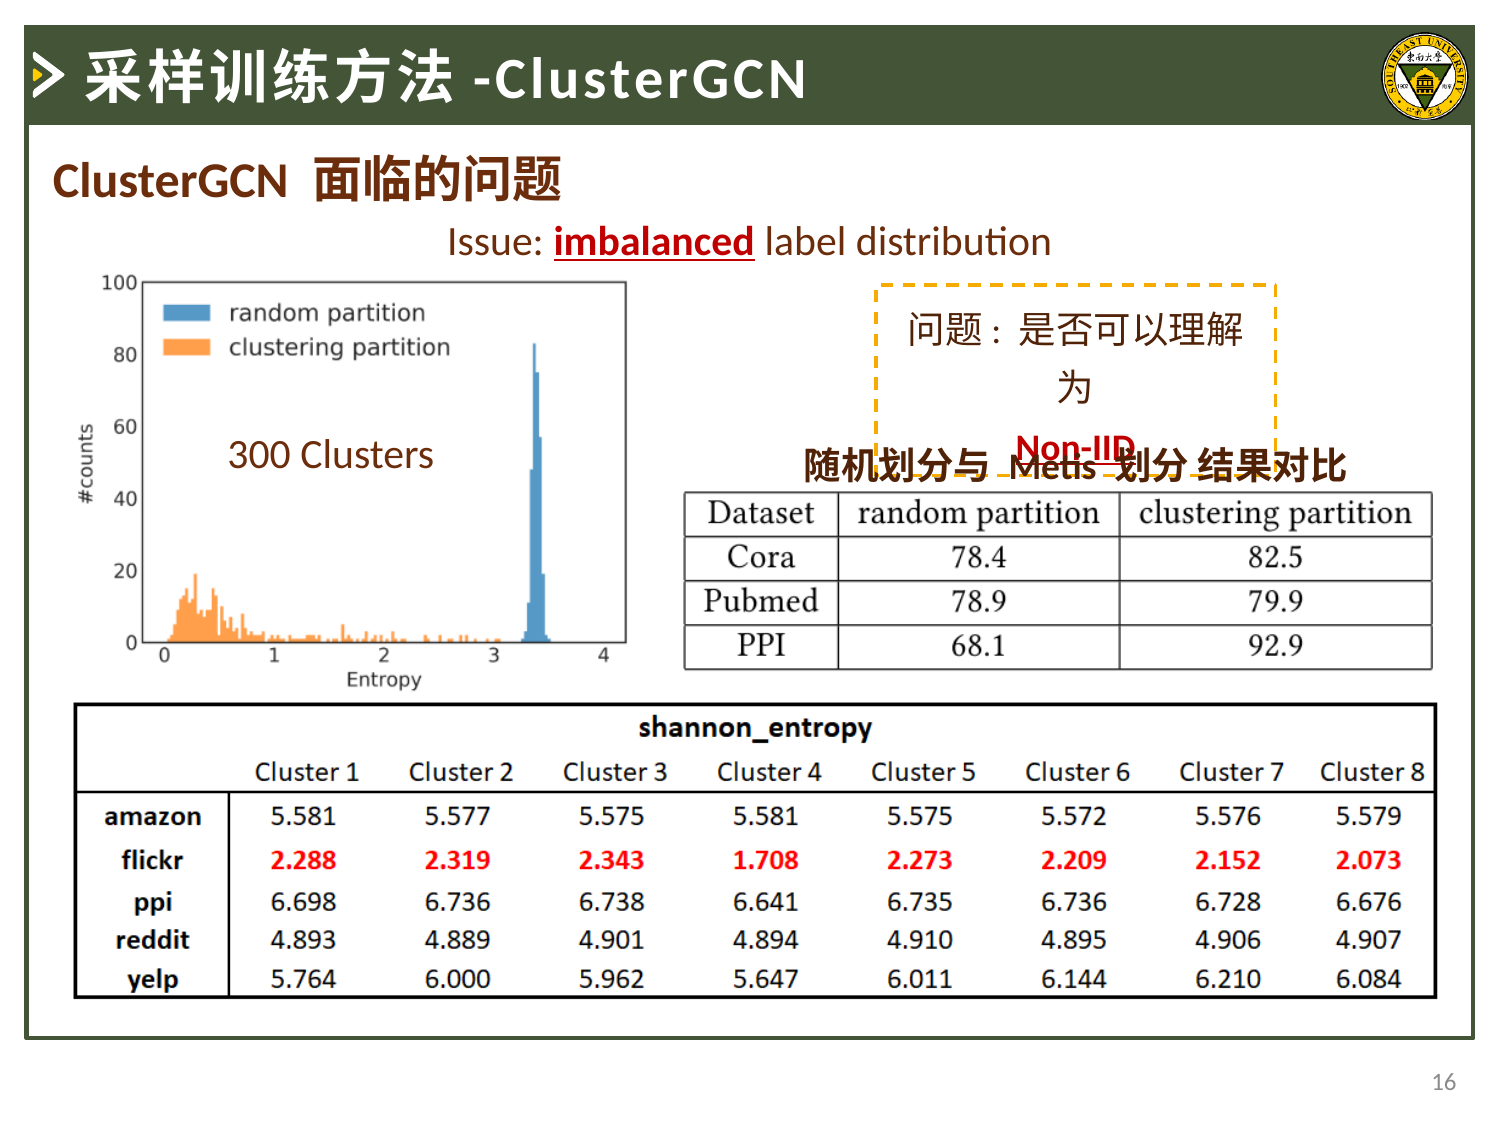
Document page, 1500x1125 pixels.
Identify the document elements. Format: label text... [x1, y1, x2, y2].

picture [1381, 32, 1469, 120]
text_box Issue: imbalanced label distribution [432, 206, 1068, 272]
picture [59, 264, 1441, 1004]
text_box 问题: 是否可以理解为 Non-IID [876, 285, 1276, 420]
picture [672, 484, 1448, 685]
text_box 采样训练方法-ClusterGCN [70, 32, 941, 118]
slide_number 16 [1382, 1051, 1472, 1111]
text_box ClusterGCN 面临的问题 [26, 139, 673, 215]
text_box 随机划分与 Metis 划分 结果对比 [786, 420, 1366, 484]
